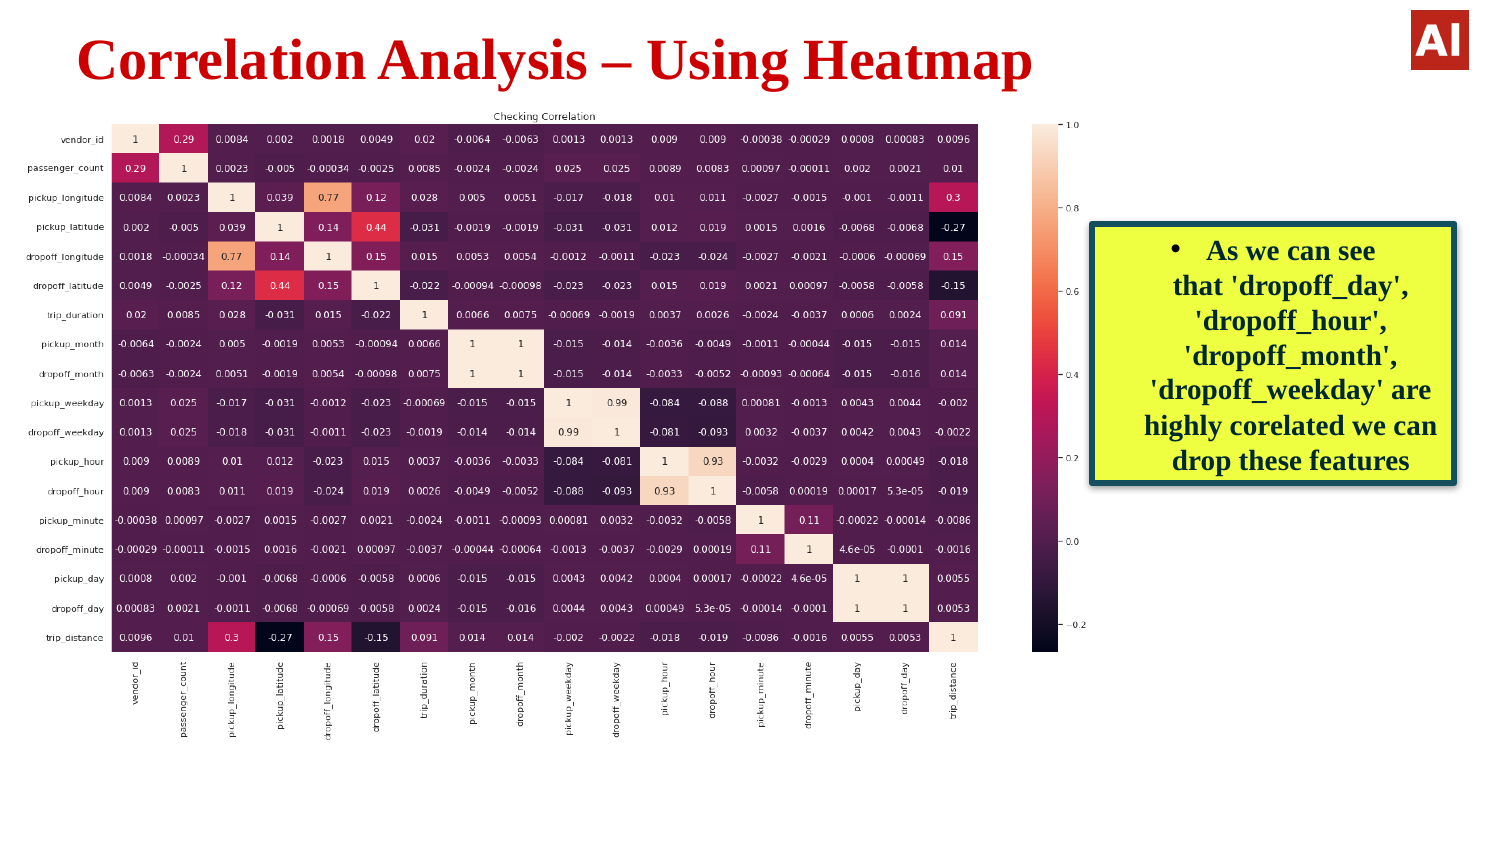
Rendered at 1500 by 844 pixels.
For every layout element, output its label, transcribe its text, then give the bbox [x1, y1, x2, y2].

title Correlation Analysis – Using Heatmap [61, 6, 1074, 100]
text_box As we can see that 'dropoff_day', 'dropoff_hour', 'dropoff_month', 'dropoff_weekday' are highly corelated we can drop these features [1098, 221, 1457, 486]
picture [19, 106, 1093, 744]
picture [1411, 10, 1469, 70]
